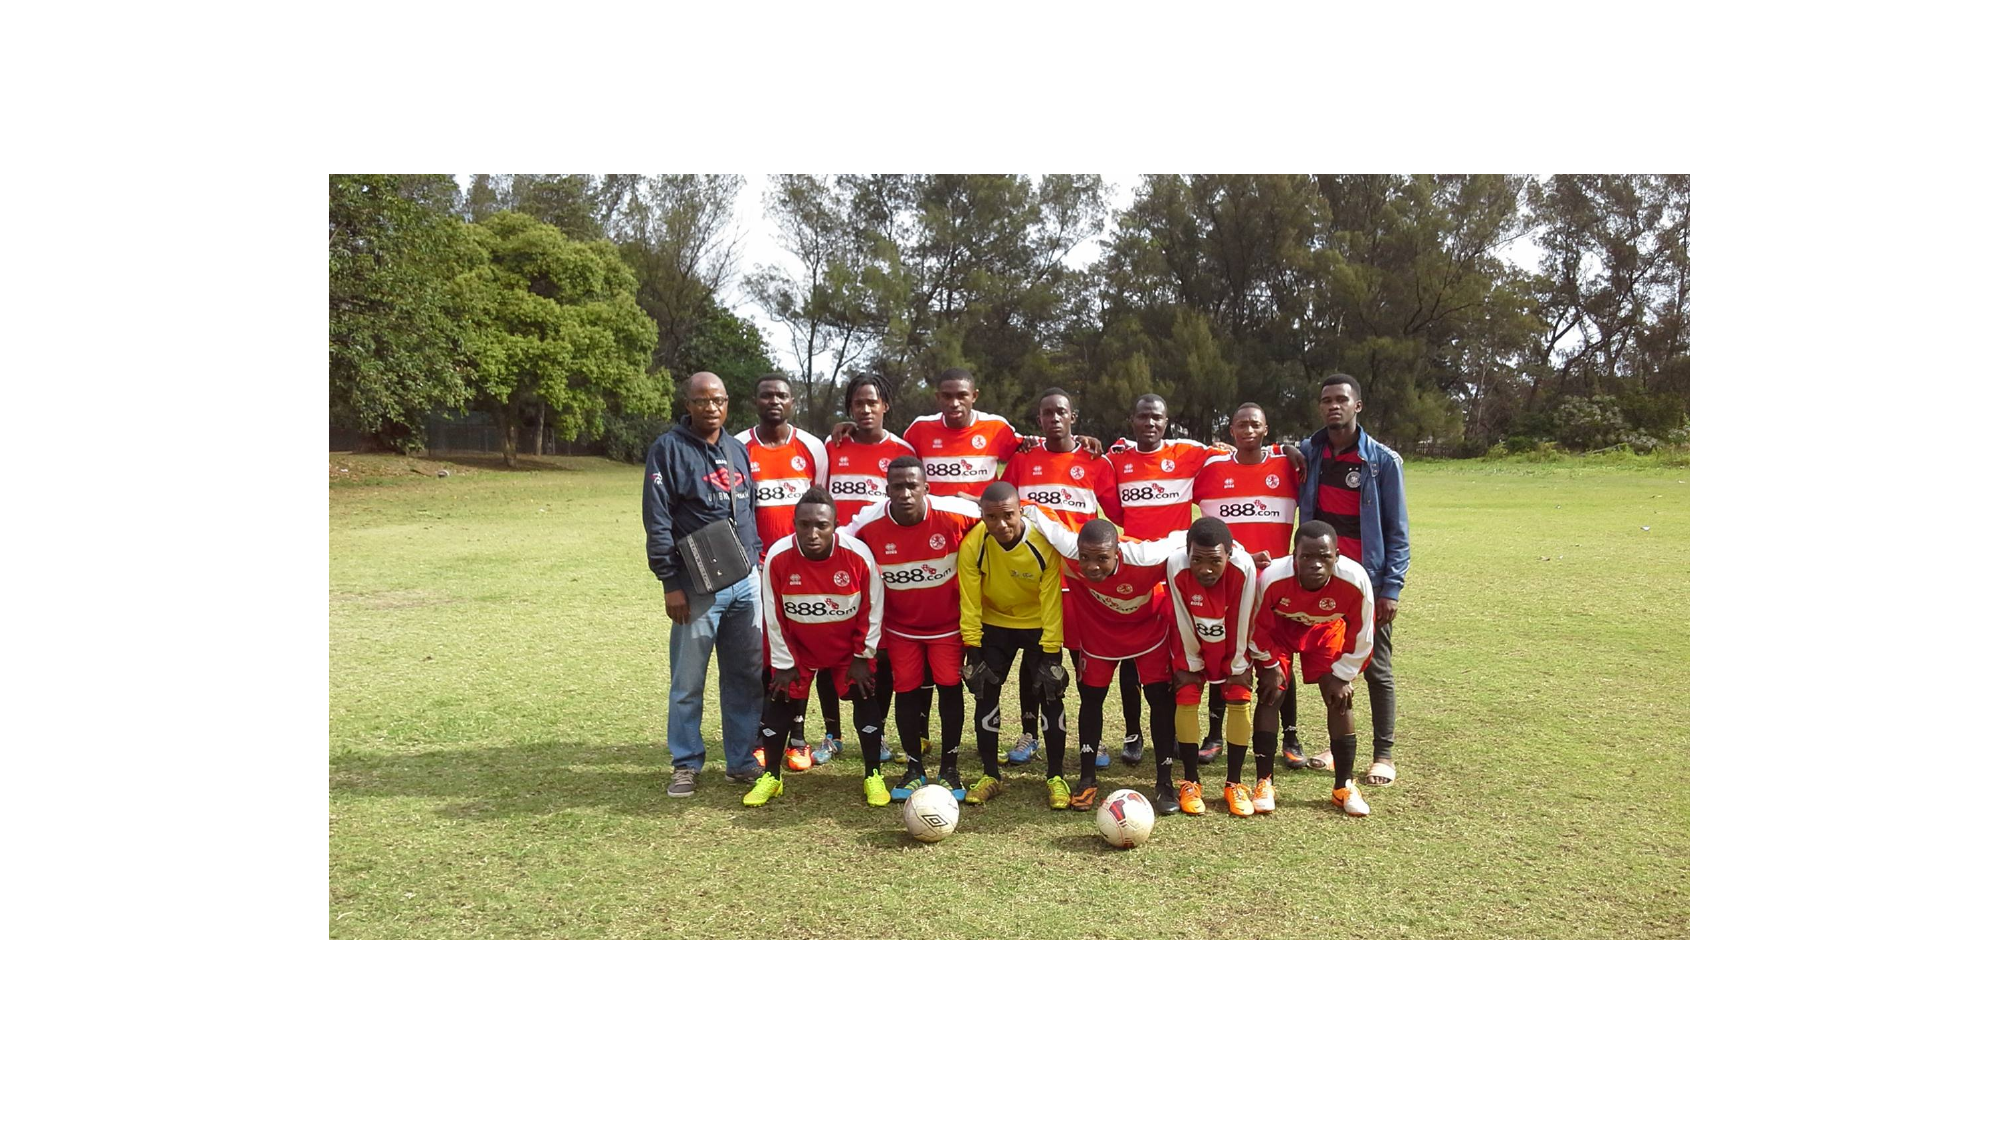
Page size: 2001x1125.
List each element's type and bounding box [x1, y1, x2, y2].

picture [329, 174, 1690, 940]
